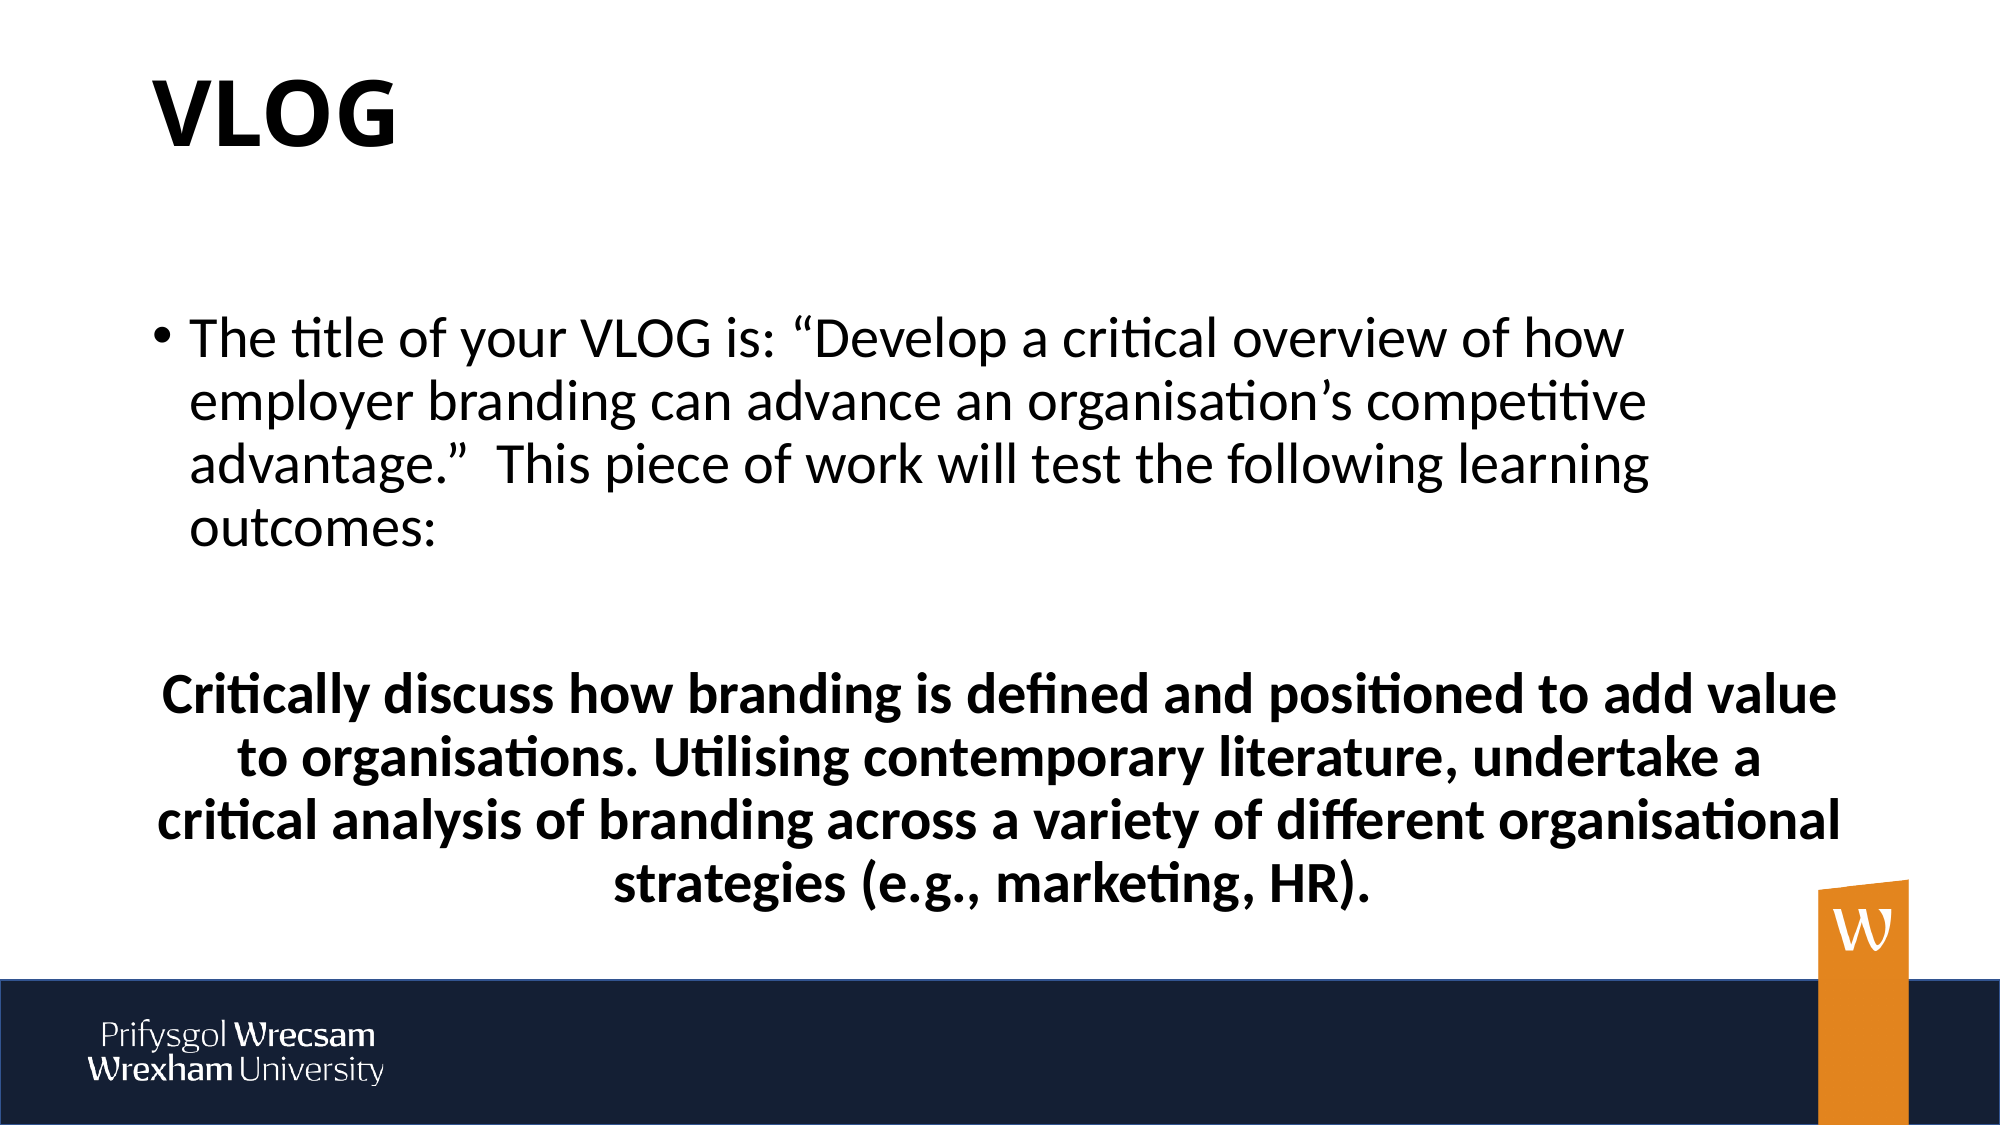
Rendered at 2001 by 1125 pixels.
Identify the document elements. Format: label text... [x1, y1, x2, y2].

title VLOG [137, 59, 1863, 278]
text_box [1909, 979, 2000, 1125]
text_box [0, 979, 1818, 1125]
picture [1818, 879, 1909, 1125]
list The title of your VLOG is: “Develop a critical overview of how employer branding can advance an organisation’s competitive advantage.” This piece of work will test the following learning outcomes: Critically discuss how branding is defined and positioned to add value to organisations. Utilising contemporary literature, undertake a critical analysis of branding across a variety of different organisational strategies (e.g., marketing, HR). [137, 299, 1863, 1014]
picture [87, 1019, 384, 1086]
